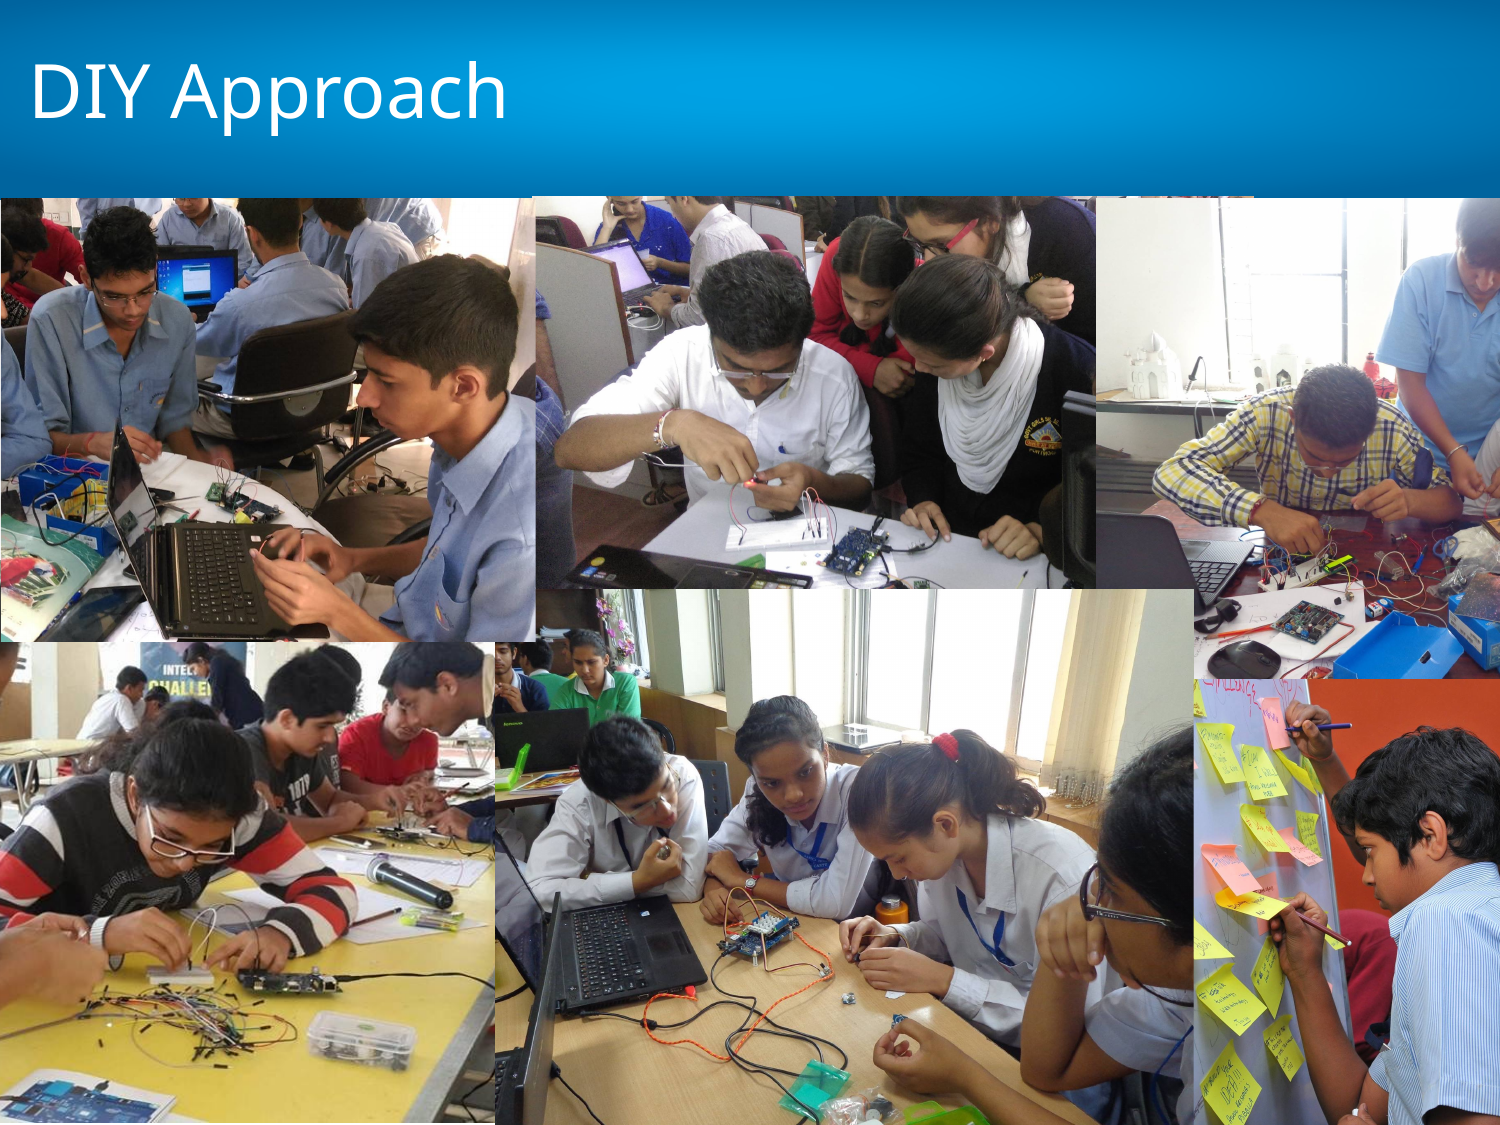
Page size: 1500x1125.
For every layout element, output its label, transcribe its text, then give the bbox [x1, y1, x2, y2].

text_box DIY Approach [28, 12, 1375, 197]
text_box [0, 0, 1500, 197]
picture [0, 196, 1500, 1125]
